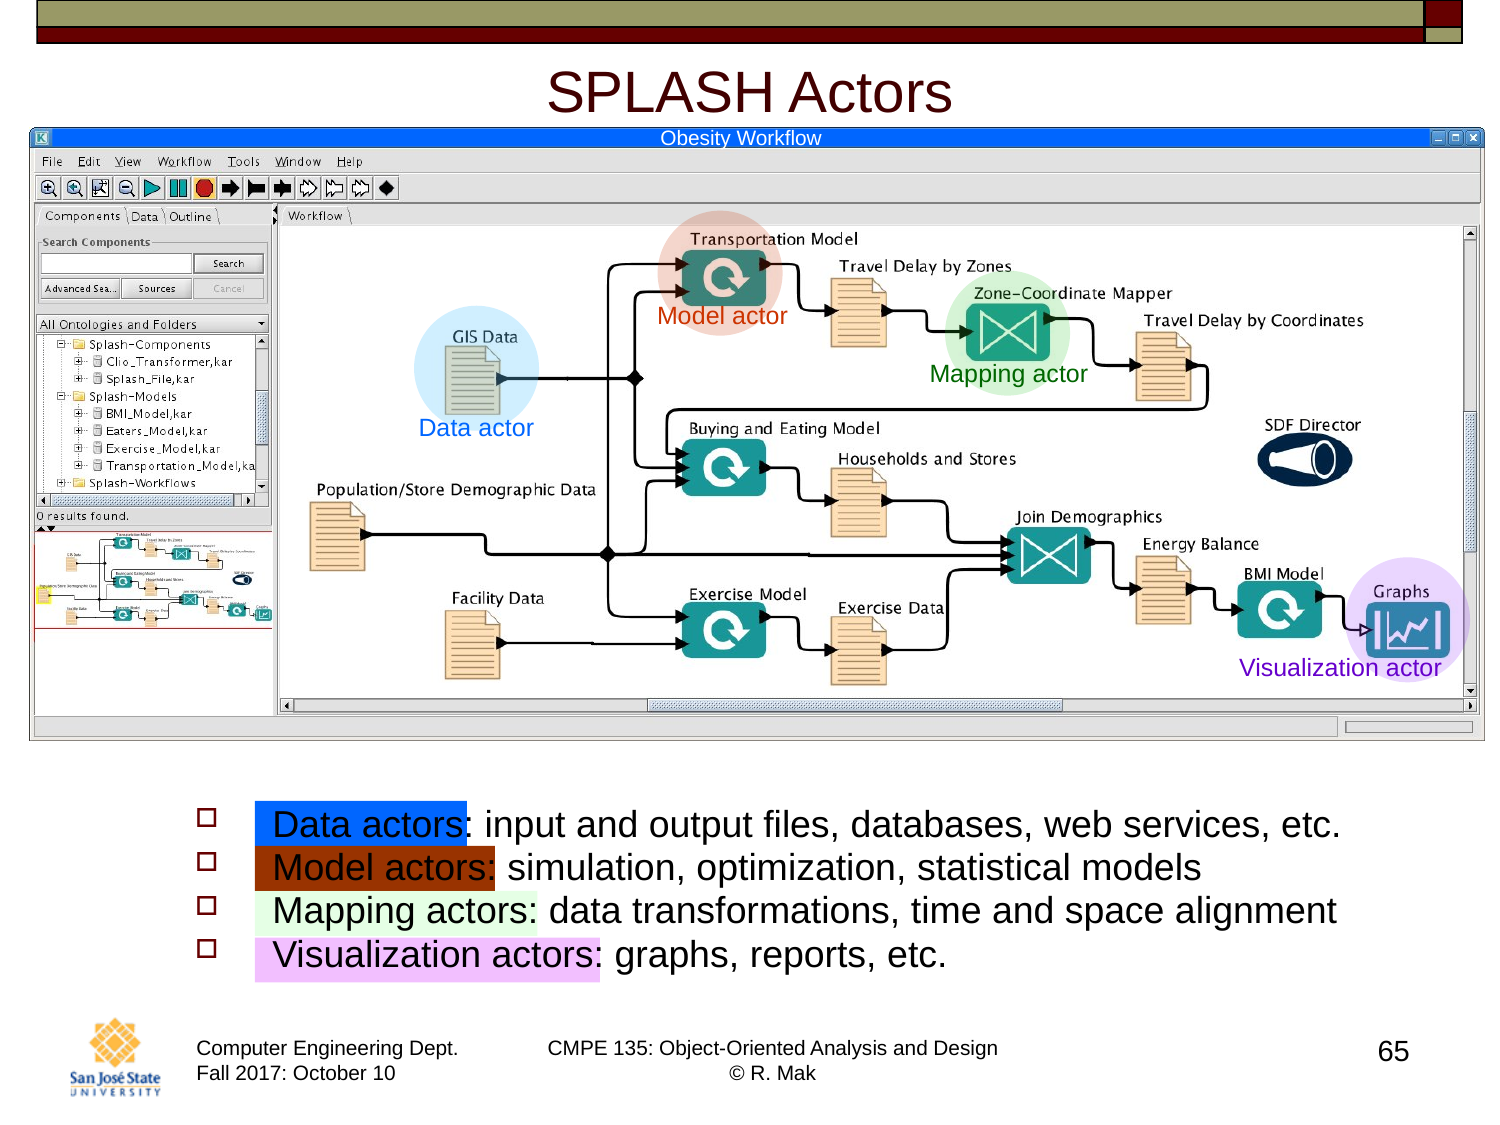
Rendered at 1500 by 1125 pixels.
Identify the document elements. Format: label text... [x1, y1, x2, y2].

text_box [254, 210, 809, 269]
list Data actors: input and output files, databases, web services, etc. Model actors: simulation, optimization, statistical models Mapping actors: data transformations, time and space alignment Visualization actors: graphs, reports, etc. [180, 800, 1441, 996]
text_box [29, 127, 1486, 742]
title SPLASH Actors [75, 67, 1425, 126]
slide_number 65 [1335, 1025, 1425, 1100]
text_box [254, 557, 1471, 983]
picture [60, 1012, 166, 1112]
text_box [254, 270, 1111, 556]
